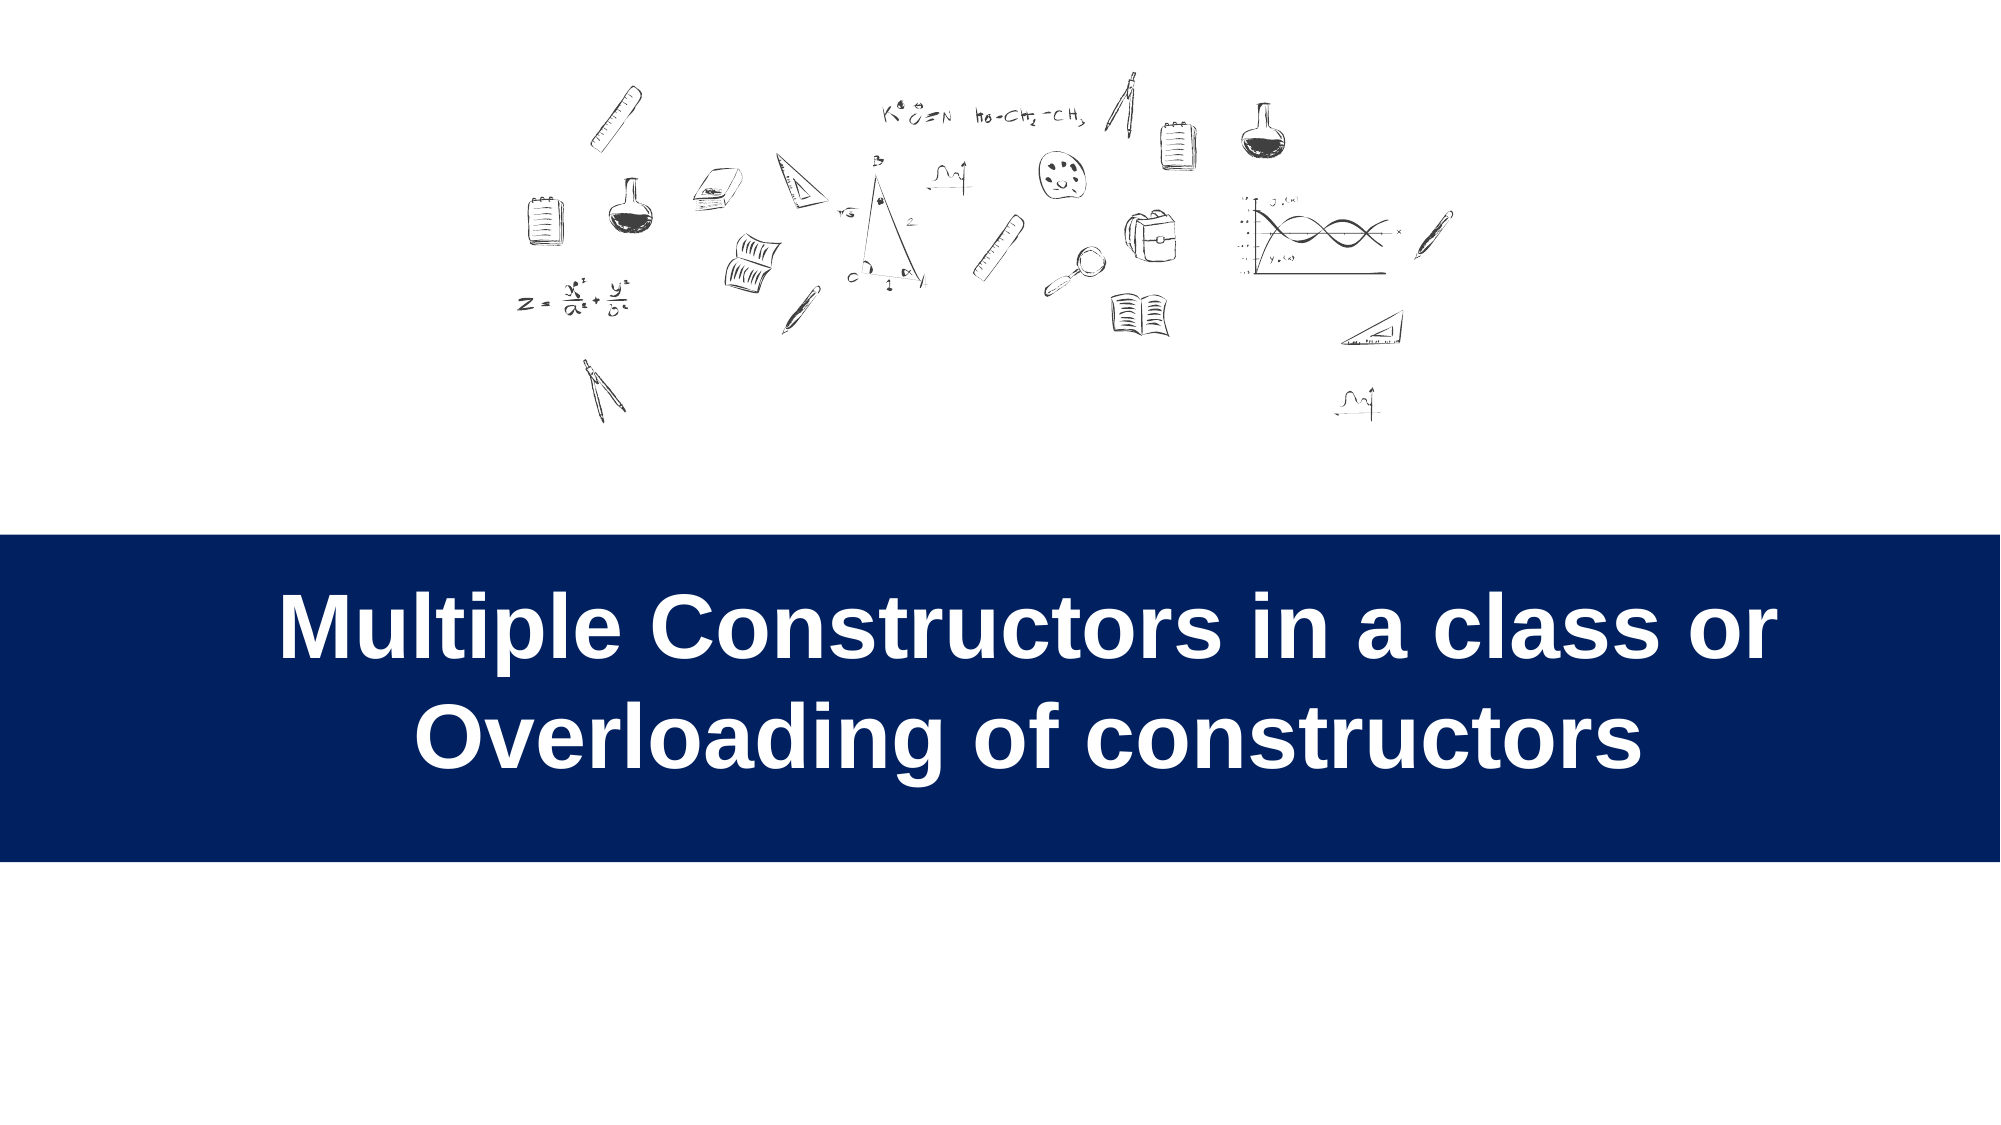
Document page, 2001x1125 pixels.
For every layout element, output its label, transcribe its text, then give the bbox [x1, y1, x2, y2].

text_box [1237, 196, 1402, 275]
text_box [517, 277, 631, 317]
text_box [608, 177, 654, 234]
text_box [1241, 102, 1286, 159]
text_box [692, 166, 743, 211]
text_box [1038, 149, 1088, 200]
text_box [0, 533, 2000, 863]
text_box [1124, 209, 1177, 263]
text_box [1111, 70, 1139, 137]
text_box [580, 110, 655, 128]
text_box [796, 279, 806, 342]
text_box Multiple Constructors in a class or Overloading of constructors [29, 559, 2000, 795]
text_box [1160, 120, 1198, 171]
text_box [962, 239, 1038, 257]
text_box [1058, 238, 1088, 310]
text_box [835, 157, 937, 290]
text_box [925, 159, 975, 198]
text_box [1339, 308, 1405, 346]
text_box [1104, 288, 1178, 342]
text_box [769, 158, 836, 196]
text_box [1332, 385, 1383, 423]
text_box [585, 355, 613, 423]
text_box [715, 235, 789, 290]
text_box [1428, 204, 1439, 267]
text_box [527, 195, 565, 246]
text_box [882, 100, 1085, 127]
